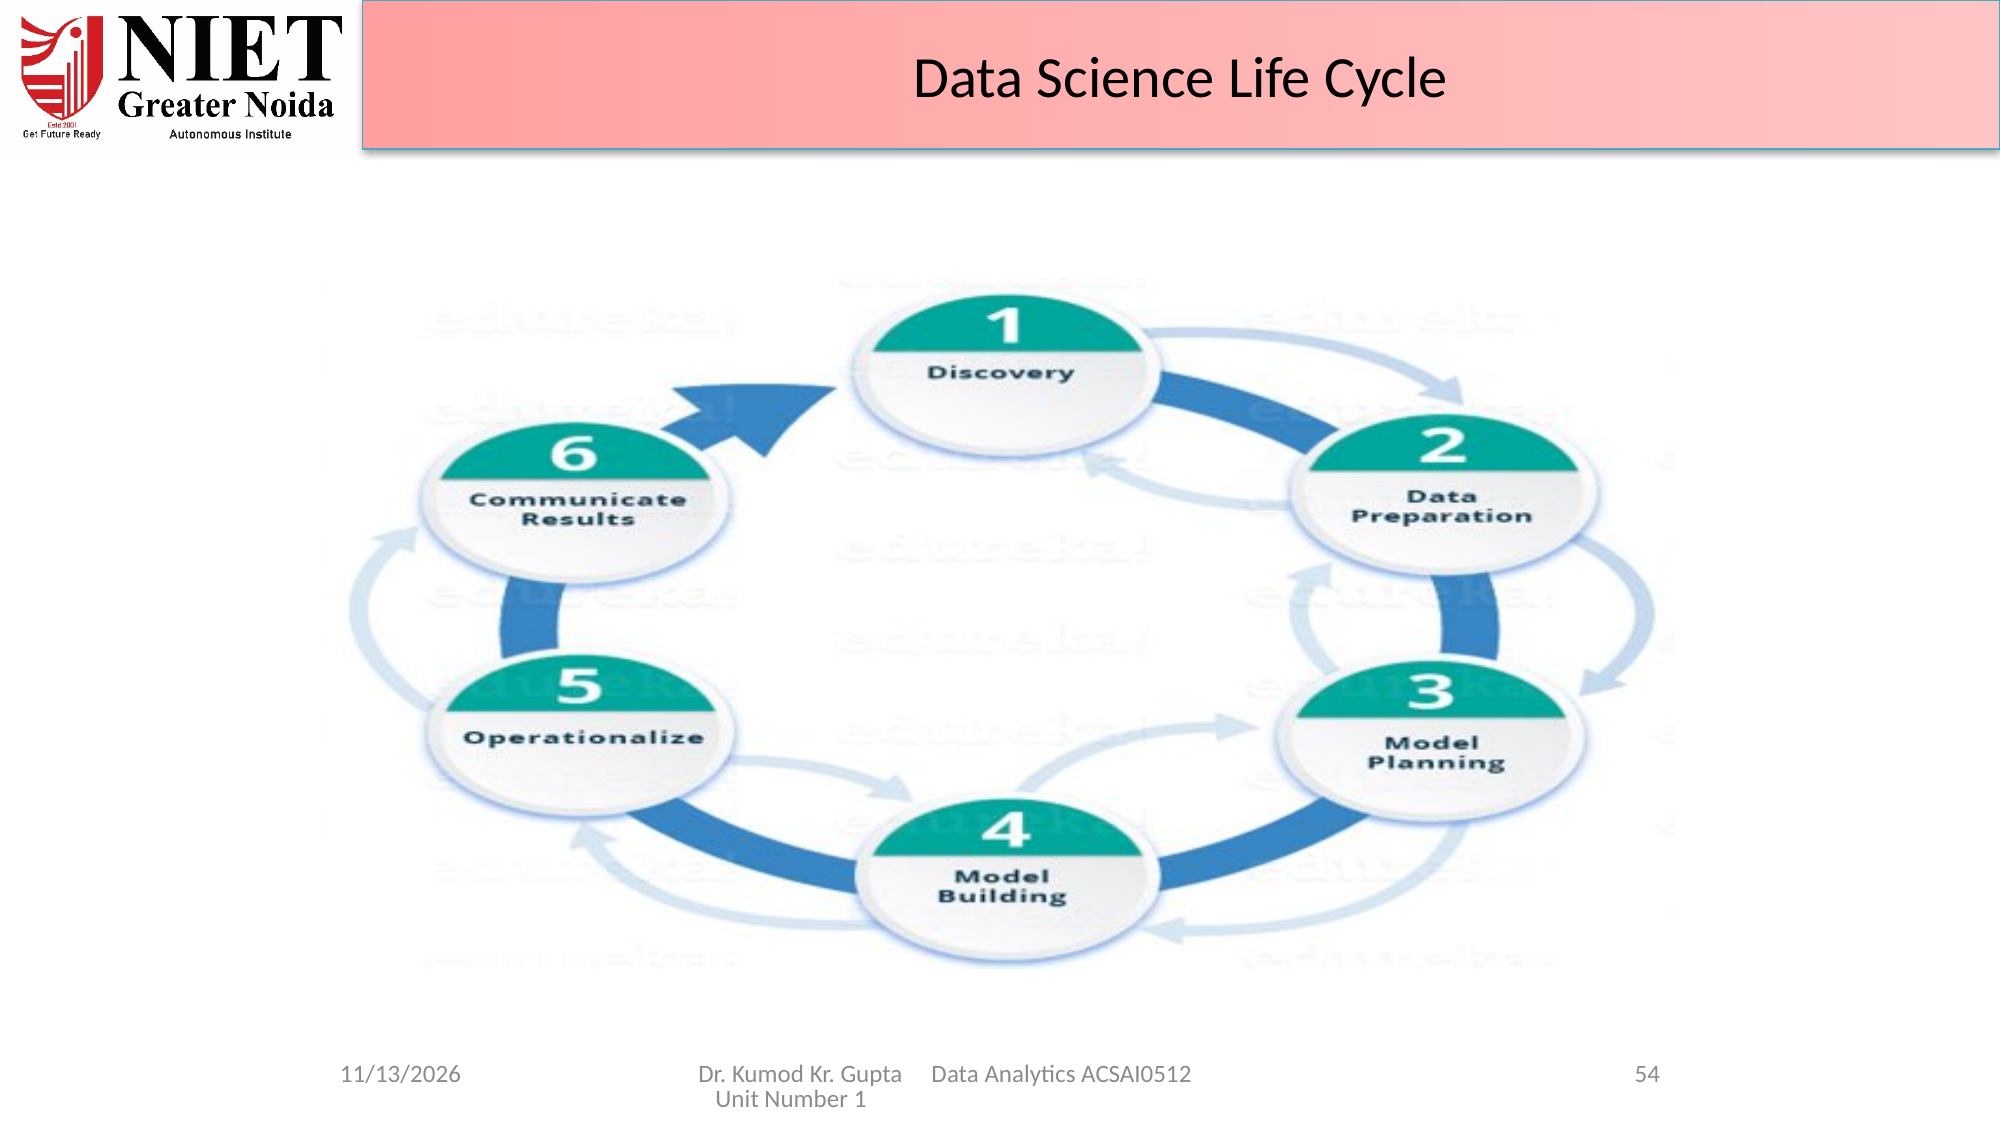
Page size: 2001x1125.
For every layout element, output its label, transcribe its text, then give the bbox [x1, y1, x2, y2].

title [100, 206, 1900, 972]
text_box Data Science Life Cycle [363, 0, 2000, 150]
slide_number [324, 1042, 675, 1103]
picture [0, 0, 363, 156]
footer Dr. Kumod Kr. Gupta Data Analytics ACSAI0512 Unit Number 1 [683, 1042, 1317, 1103]
slide_number 54 [1325, 1042, 1675, 1103]
picture [324, 278, 1676, 969]
